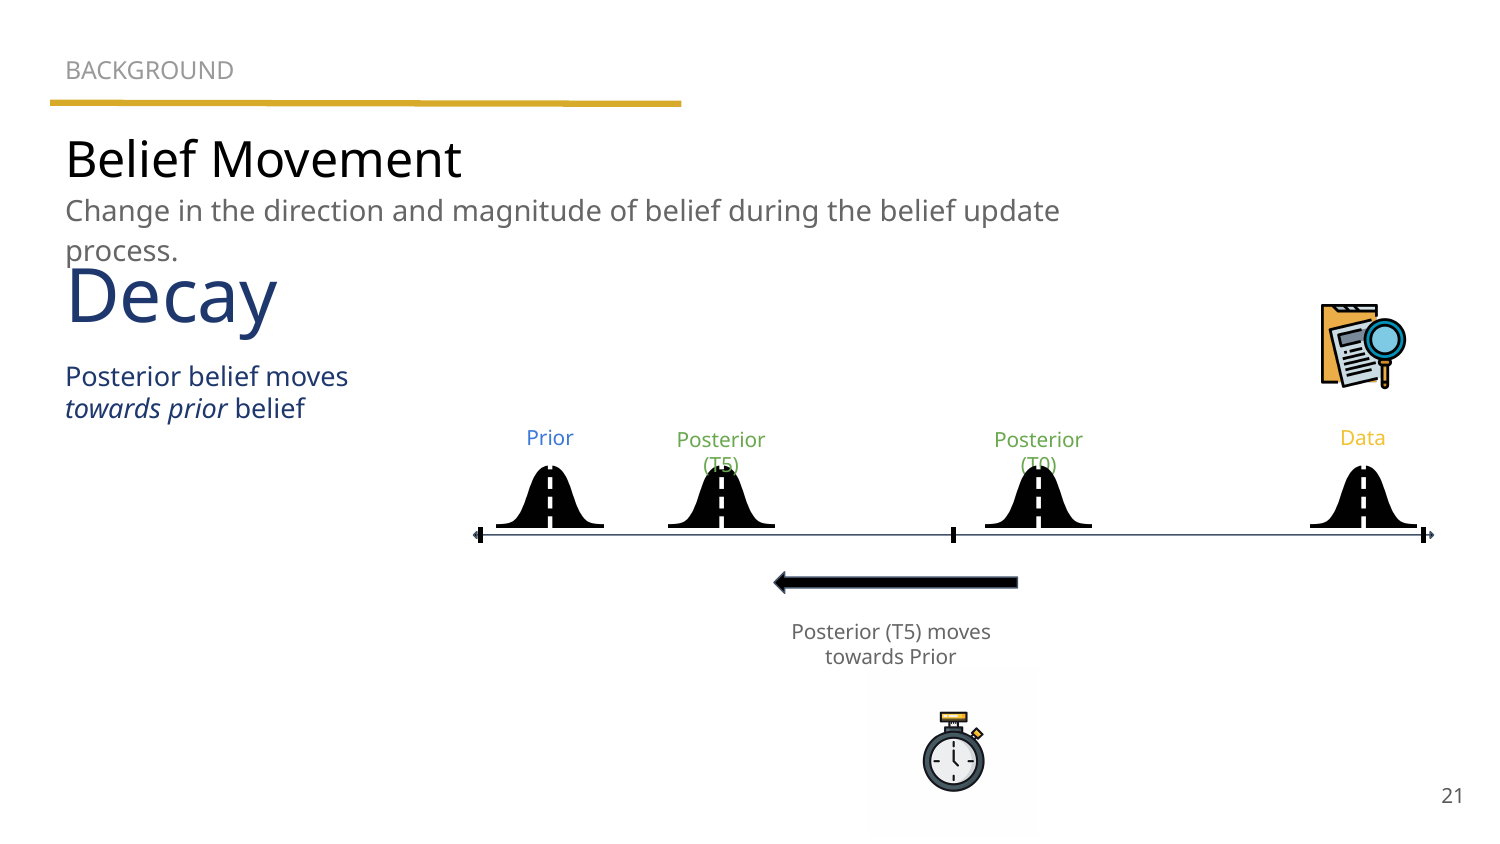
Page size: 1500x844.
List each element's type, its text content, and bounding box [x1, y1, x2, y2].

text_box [743, 571, 1039, 685]
picture [496, 433, 604, 528]
picture [868, 685, 1039, 837]
slide_number 21 [1389, 764, 1480, 830]
text_box Prior [474, 412, 625, 463]
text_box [963, 411, 1114, 528]
picture [1317, 301, 1409, 393]
title Belief Movement Change in the direction and magnitude of belief during the belief update process. [50, 112, 1146, 242]
title Posterior belief moves towards prior belief [50, 344, 372, 500]
list BACKGROUND [50, 34, 571, 100]
text_box Data [1288, 412, 1439, 463]
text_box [645, 411, 797, 528]
picture [1309, 433, 1417, 528]
title Decay [50, 232, 449, 389]
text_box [473, 527, 1434, 543]
